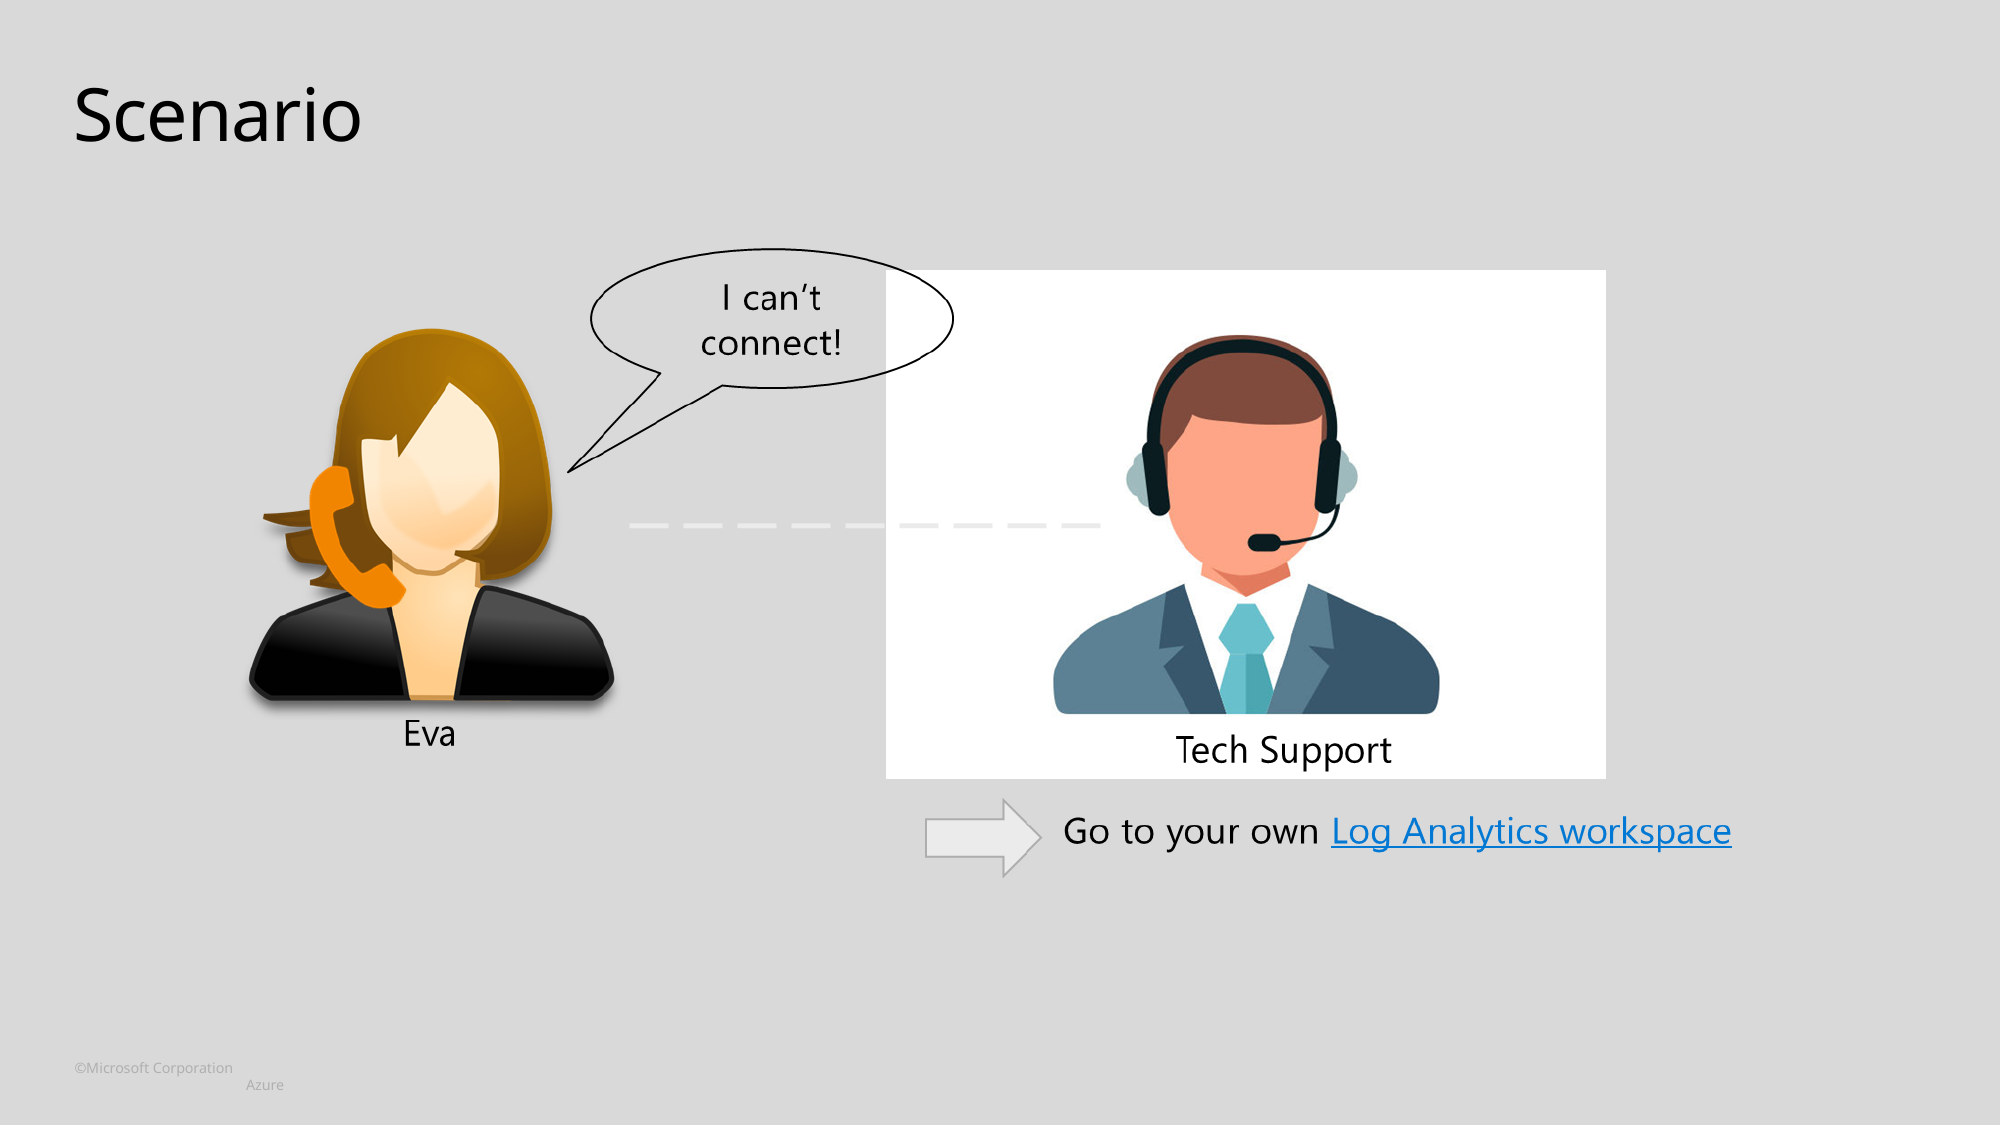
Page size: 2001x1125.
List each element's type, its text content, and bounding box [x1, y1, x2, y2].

picture [234, 246, 1766, 878]
text_box Scenario [73, 63, 1881, 183]
